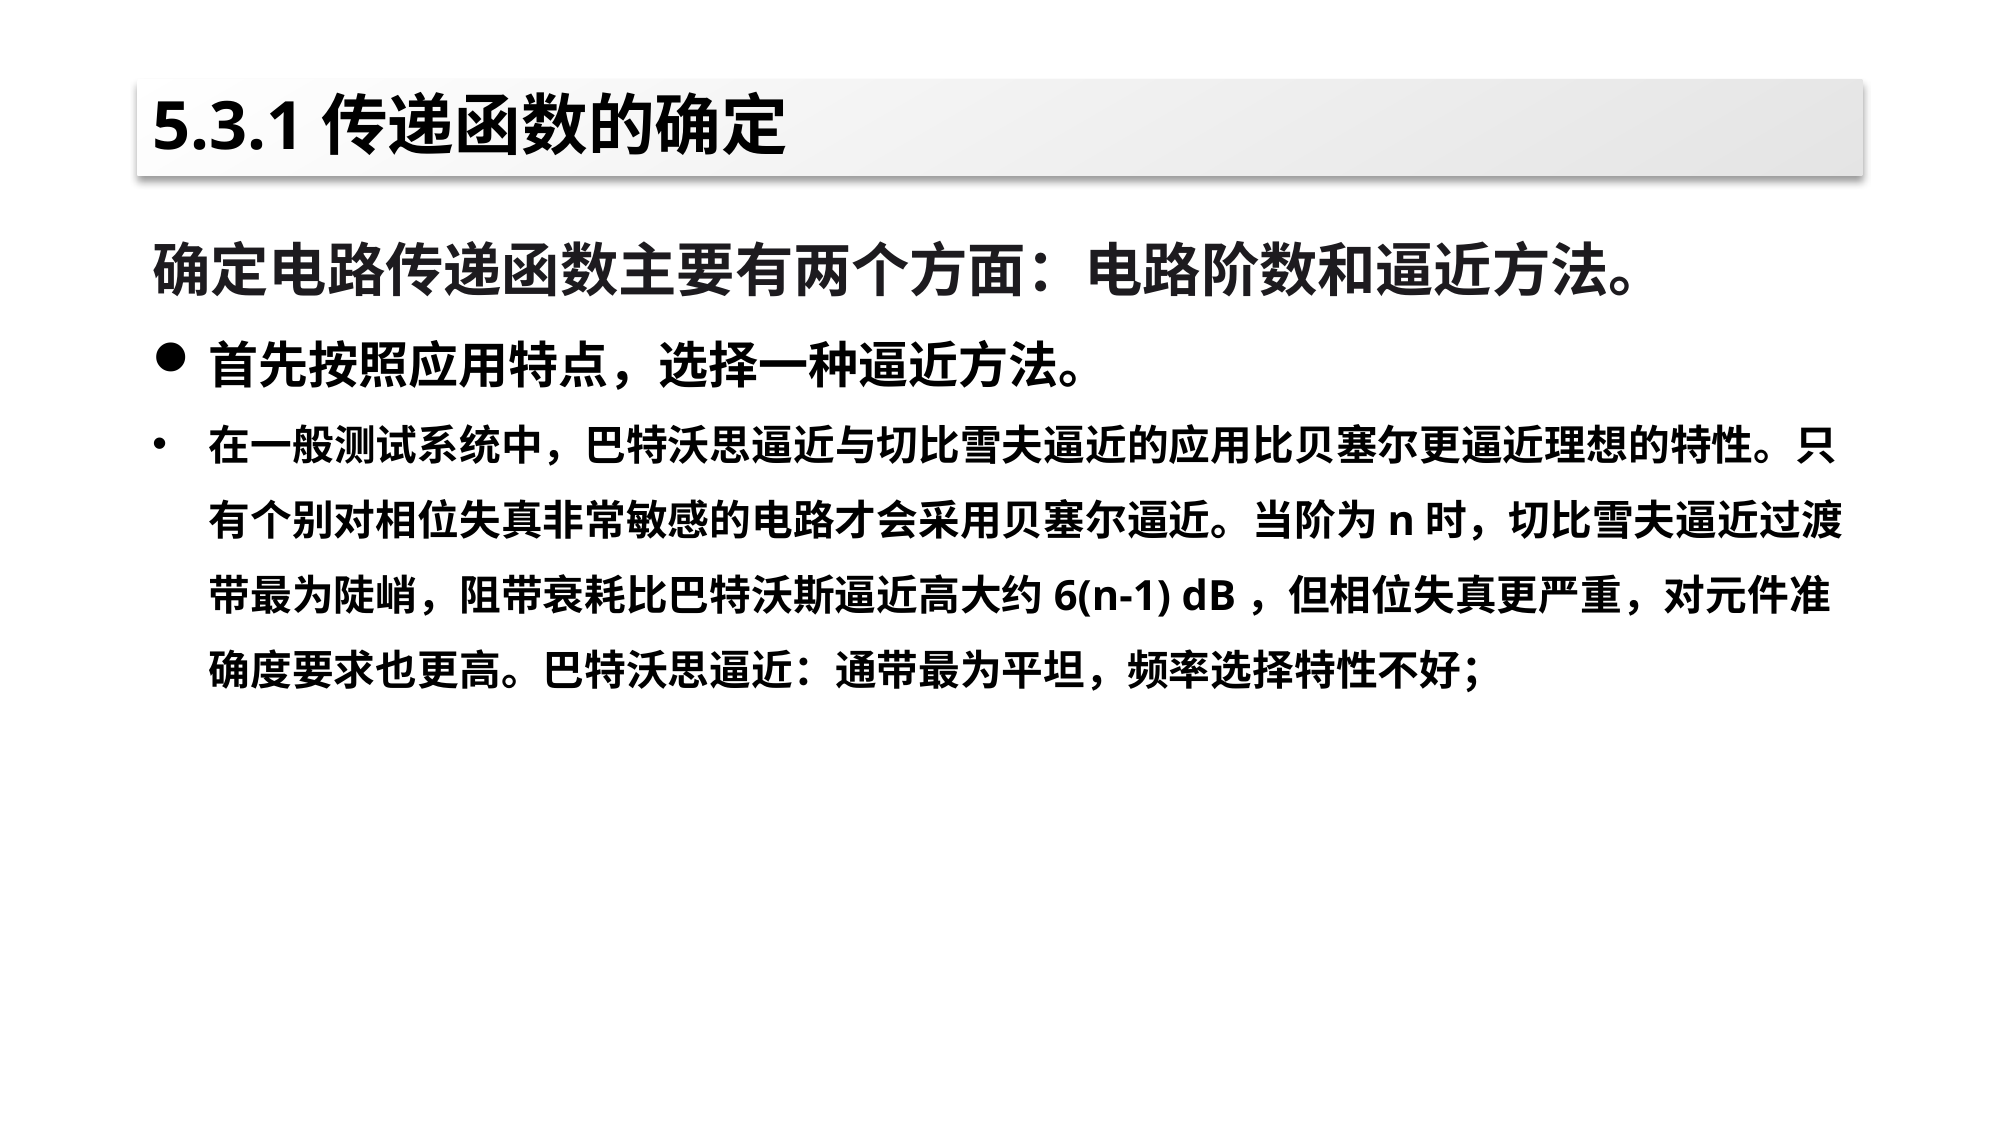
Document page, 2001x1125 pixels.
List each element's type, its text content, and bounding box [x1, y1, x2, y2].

list 确定电路传递函数主要有两个方面：电路阶数和逼近方法。 首先按照应用特点，选择一种逼近方法。 在一般测试系统中，巴特沃思逼近与切比雪夫逼近的应用比贝塞尔更逼近理想的特性。只有个别对相位失真非常敏感的电路才会采用贝塞尔逼近。当阶为n时，切比雪夫逼近过渡带最为陡峭，阻带衰耗比巴特沃斯逼近高大约6(n-1) dB，但相位失真更严重，对元件准确度要求也更高。巴特沃思逼近：通带最为平坦，频率选择特性不好； [137, 191, 1863, 1014]
title 5.3.1传递函数的确定 [137, 79, 1863, 176]
